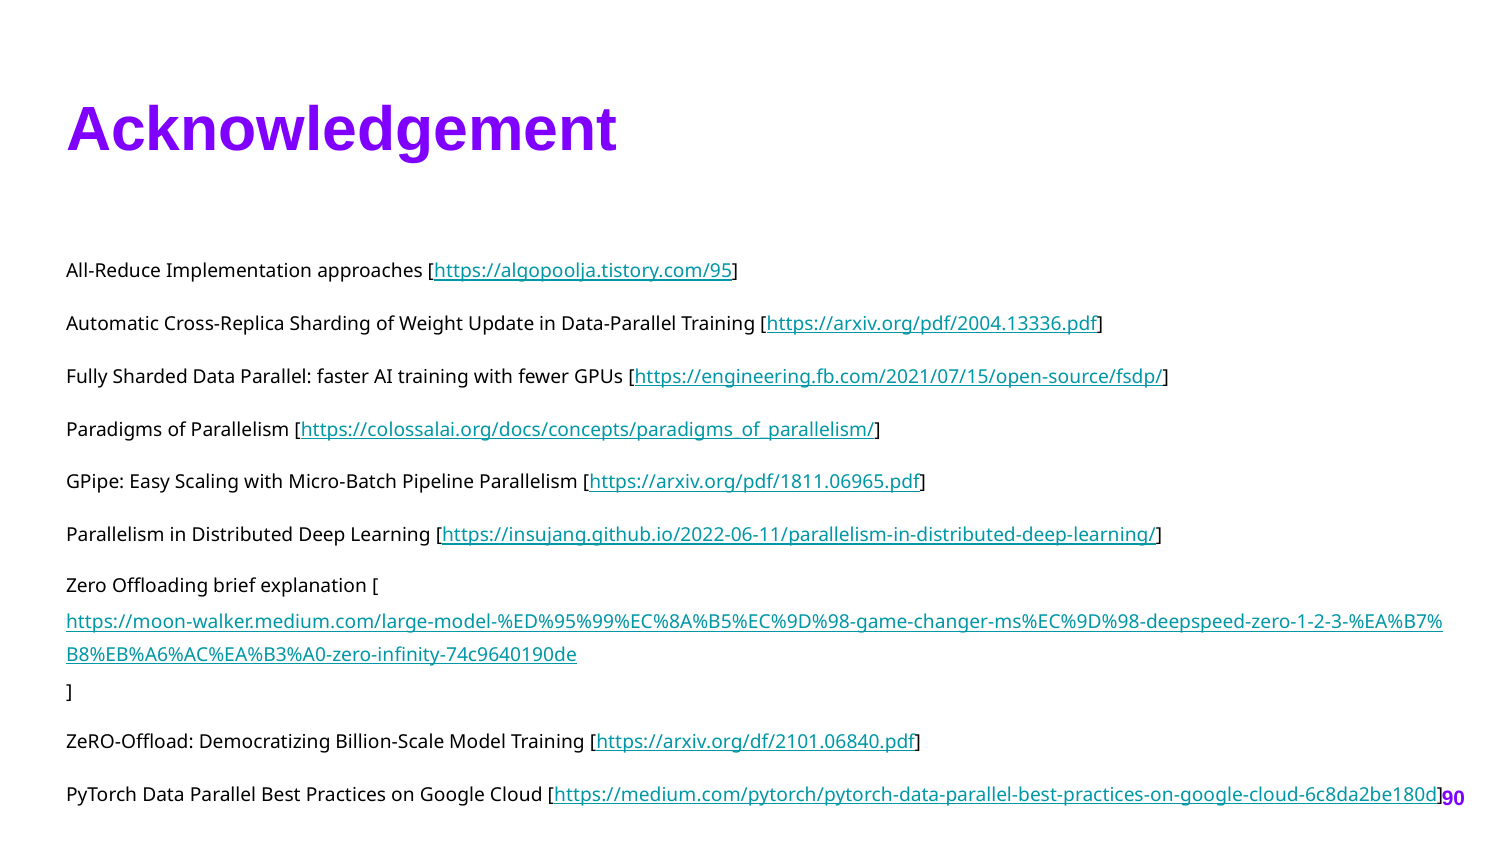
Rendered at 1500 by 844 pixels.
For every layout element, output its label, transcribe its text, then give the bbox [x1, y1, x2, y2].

slide_number ‹#› [1389, 764, 1480, 830]
title Acknowledgement [51, 72, 1449, 167]
list All-Reduce Implementation approaches [https://algopoolja.tistory.com/95] Automatic Cross-Replica Sharding of Weight Update in Data-Parallel Training [https://arxiv.org/pdf/2004.13336.pdf] Fully Sharded Data Parallel: faster AI training with fewer GPUs [https://engineering.fb.com/2021/07/15/open-source/fsdp/] Paradigms of Parallelism [https://colossalai.org/docs/concepts/paradigms_of_parallelism/] GPipe: Easy Scaling with Micro-Batch Pipeline Parallelism [https://arxiv.org/pdf/1811.06965.pdf] Parallelism in Distributed Deep Learning [https://insujang.github.io/2022-06-11/parallelism-in-distributed-deep-learning/] Zero Offloading brief explanation [https://moon-walker.medium.com/large-model-%ED%95%99%EC%8A%B5%EC%9D%98-game-changer-ms%EC%9D%98-deepspeed-zero-1-2-3-%EA%B7%B8%EB%A6%AC%EA%B3%A0-zero-infinity-74c9640190de] ZeRO-Offload: Democratizing Billion-Scale Model Training [https://arxiv.org/df/2101.06840.pdf] PyTorch Data Parallel Best Practices on Google Cloud [https://medium.com/pytorch/pytorch-data-parallel-best-practices-on-google-cloud-6c8da2be180d] [51, 230, 1460, 815]
